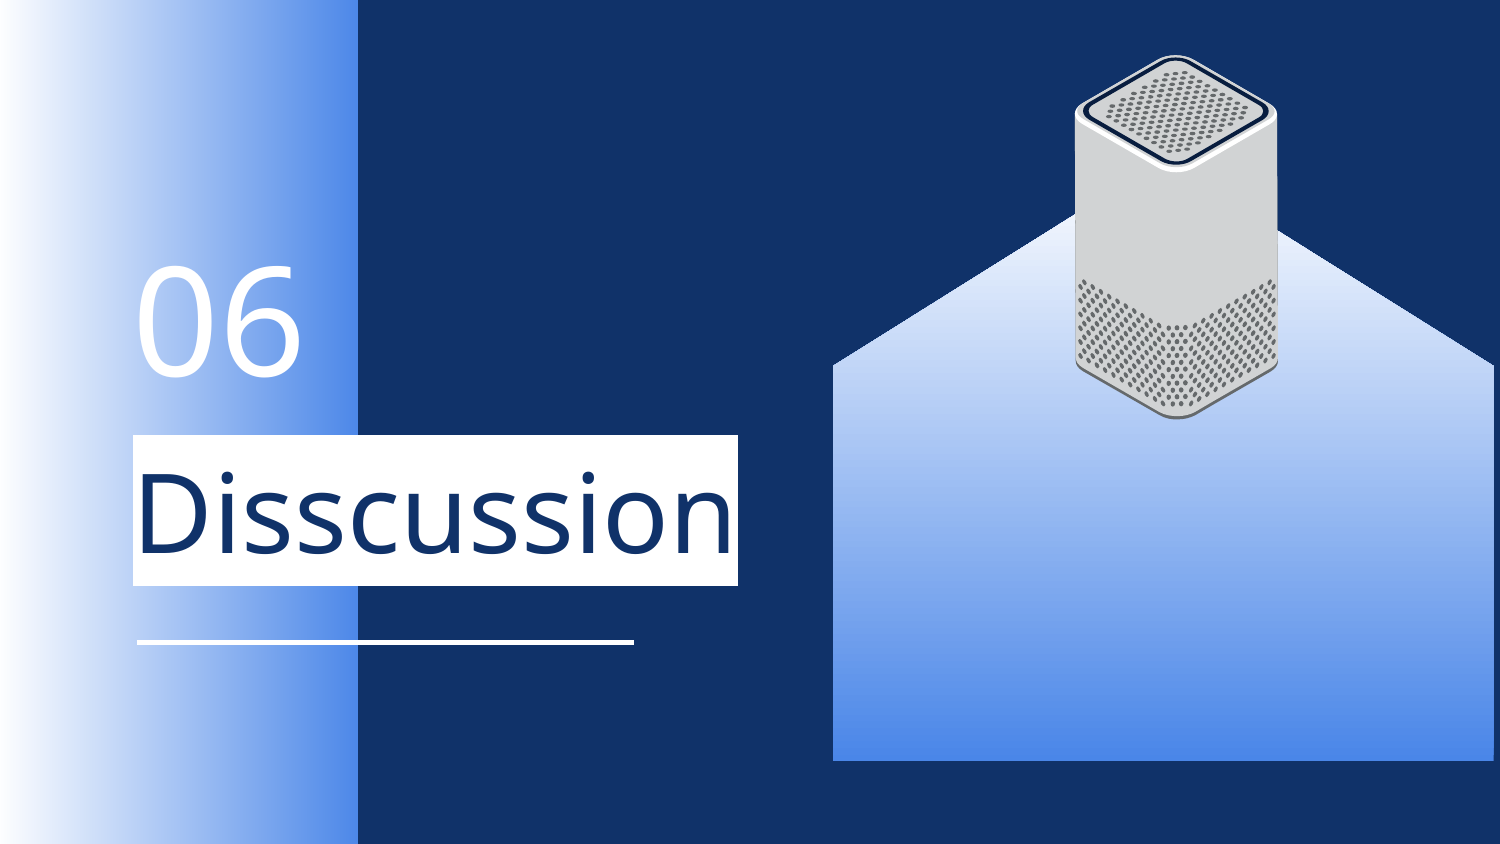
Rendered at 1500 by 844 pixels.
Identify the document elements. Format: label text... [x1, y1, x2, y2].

text_box [832, 234, 1494, 762]
title Disscussion [117, 427, 1182, 627]
title 06 [117, 231, 387, 400]
text_box [832, 219, 1072, 427]
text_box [1072, 54, 1280, 421]
